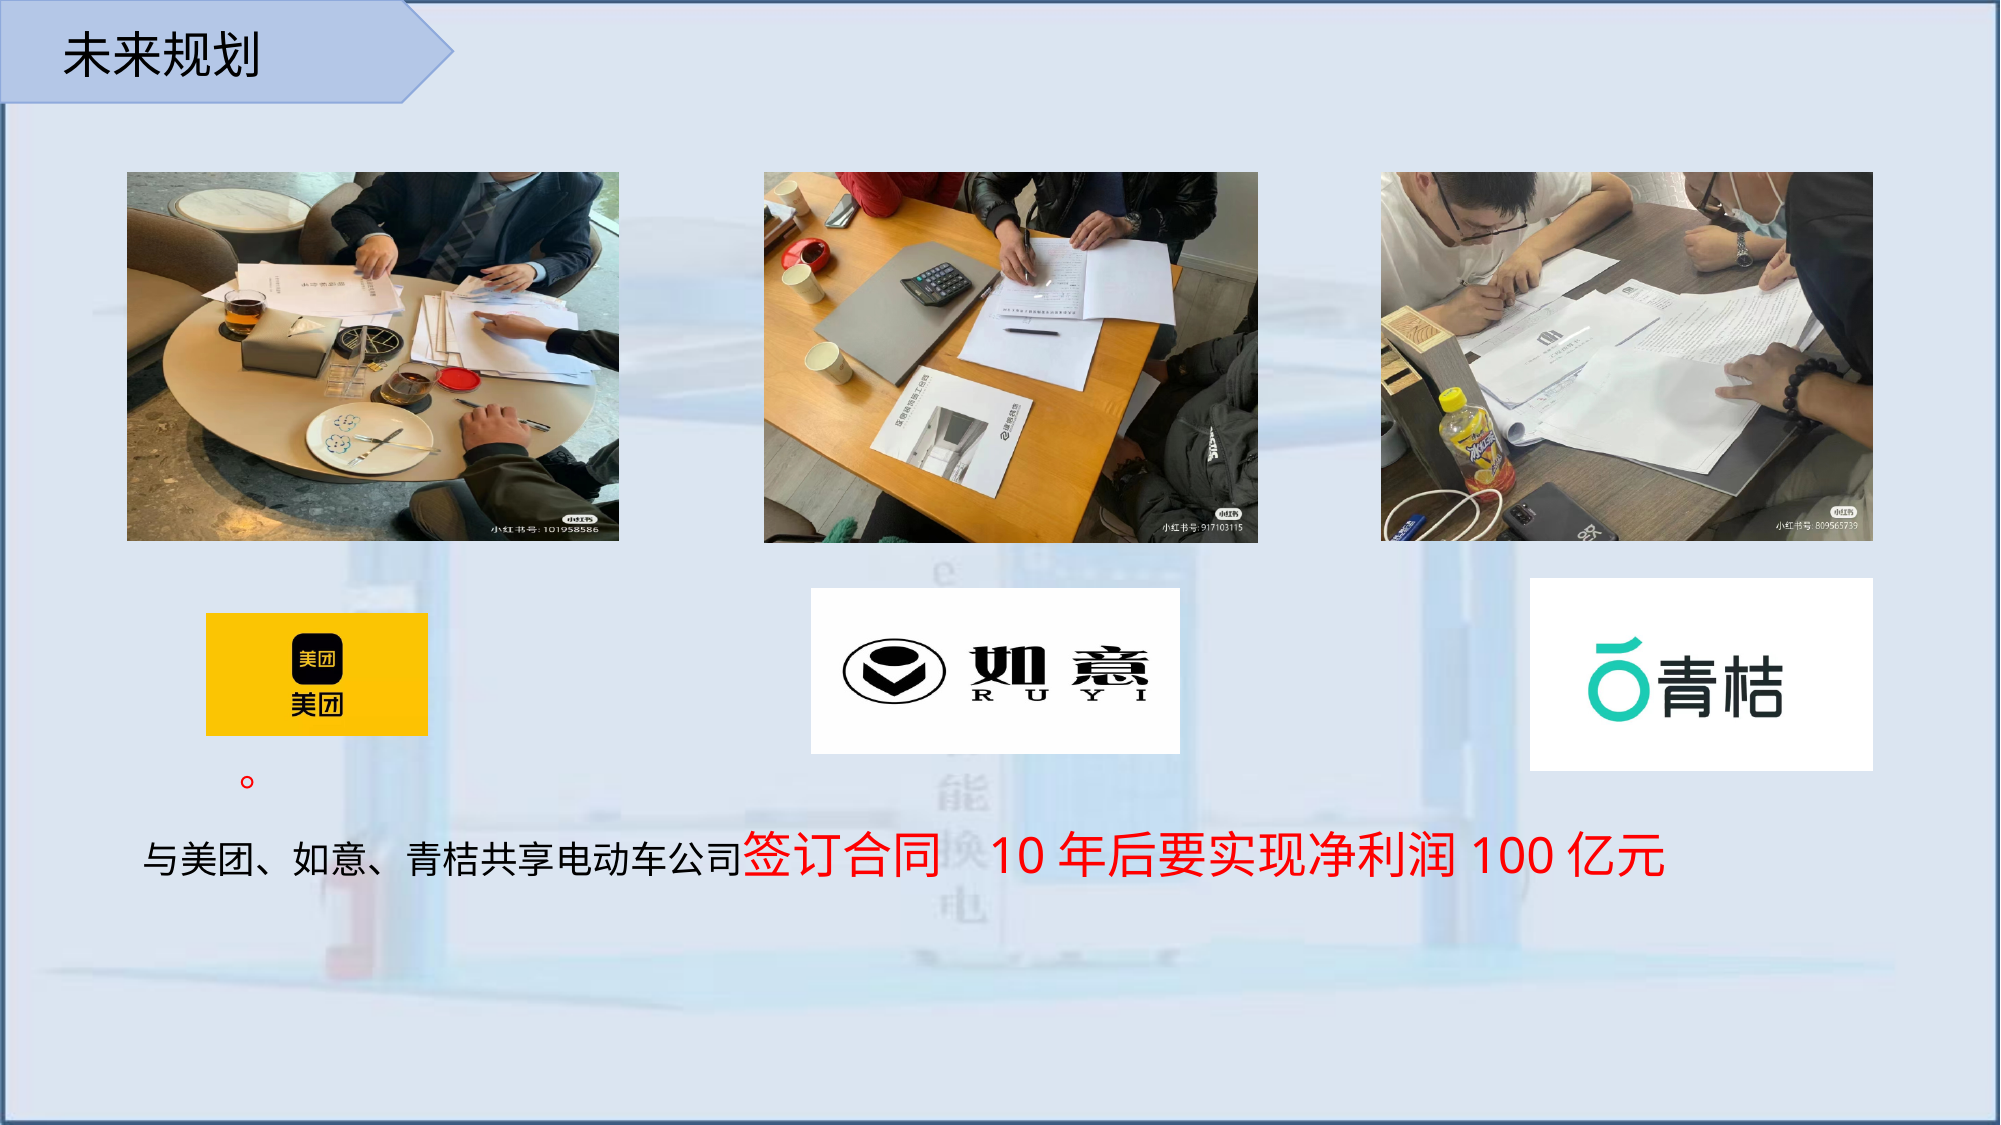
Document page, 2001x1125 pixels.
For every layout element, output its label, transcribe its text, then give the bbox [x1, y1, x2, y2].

text_box 未来规划 [47, 15, 428, 91]
text_box 与美团、如意、青桔共享电动车公司签订合同 10年后要实现净利润100亿元 [127, 816, 1836, 891]
text_box 。 [164, 719, 933, 795]
picture [0, 0, 2000, 1125]
